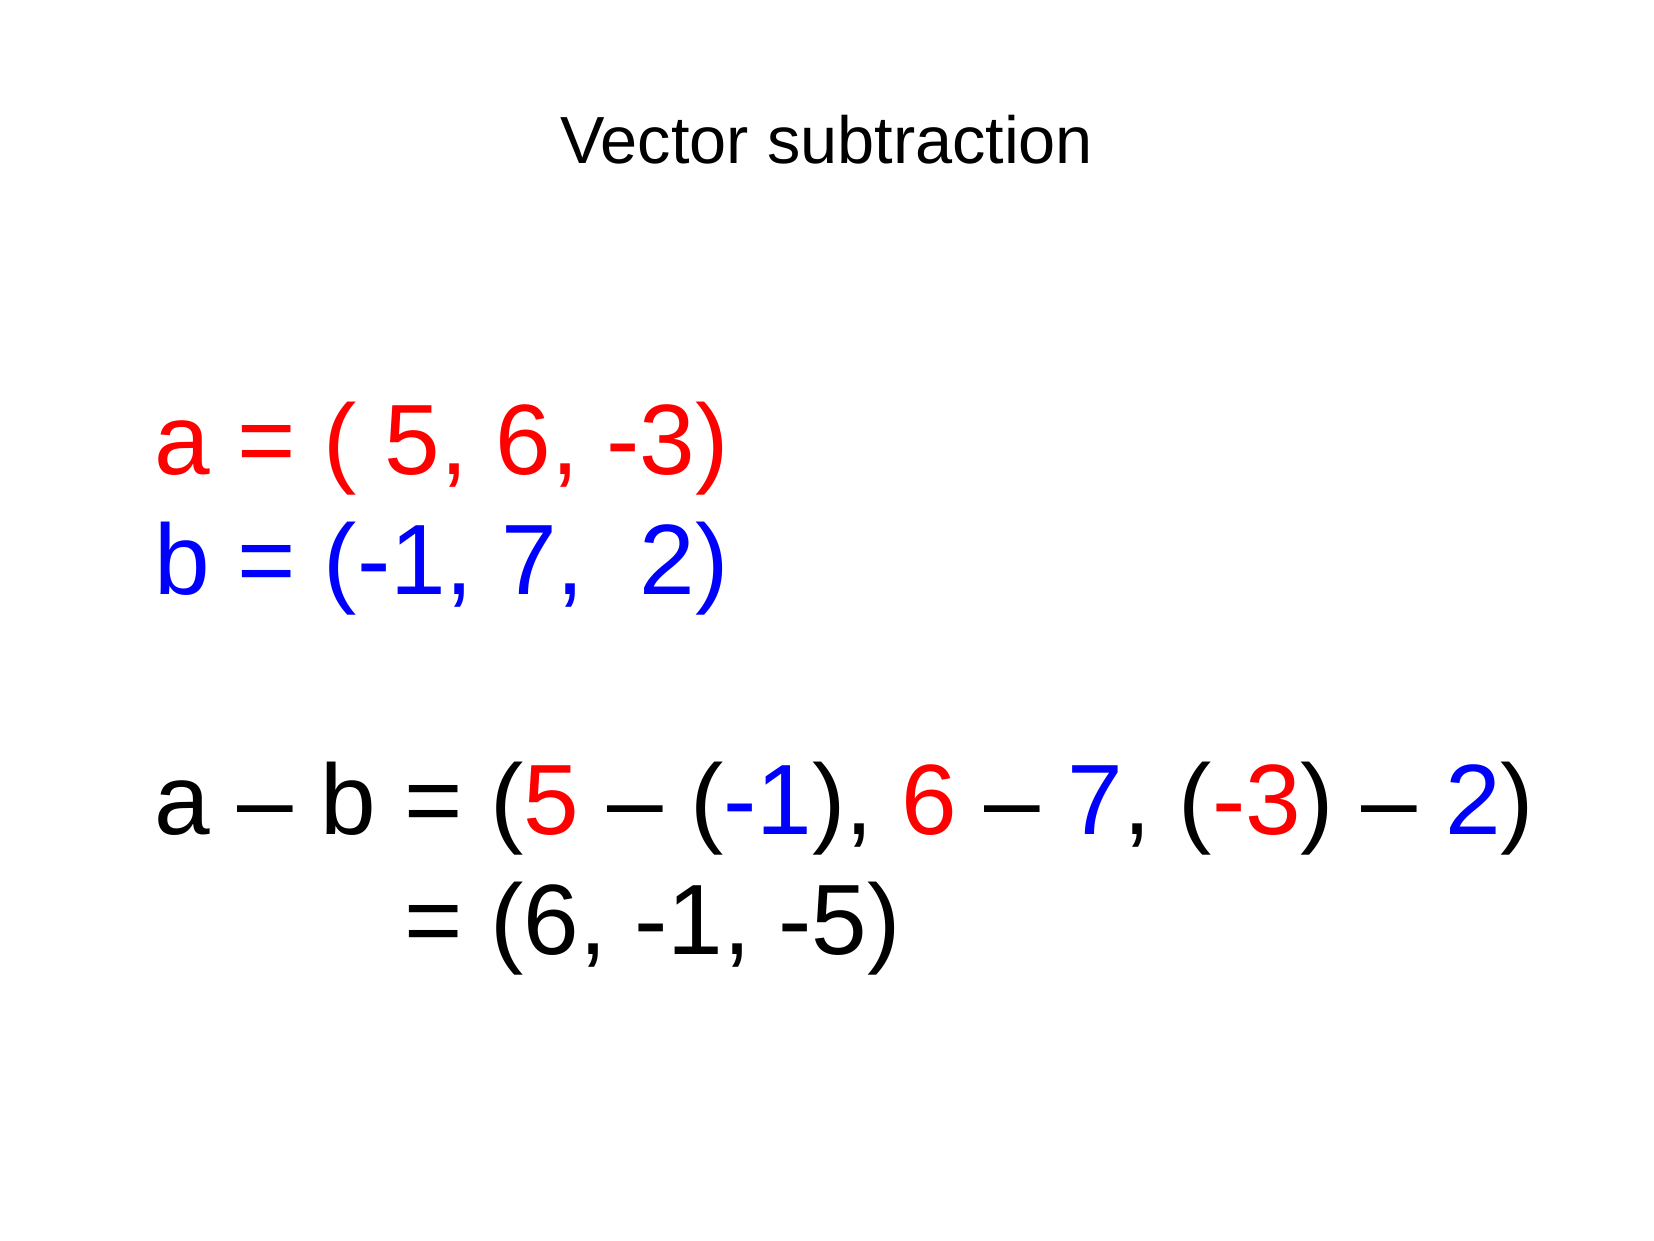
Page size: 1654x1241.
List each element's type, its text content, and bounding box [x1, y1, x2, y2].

text_box a = ( 5, 6, -3) b = (-1, 7, 2) a – b = (5 – (-1), 6 – 7, (-3) – 2) = (6, -1, -5) [139, 367, 1640, 943]
text_box Vector subtraction [82, 49, 1571, 225]
